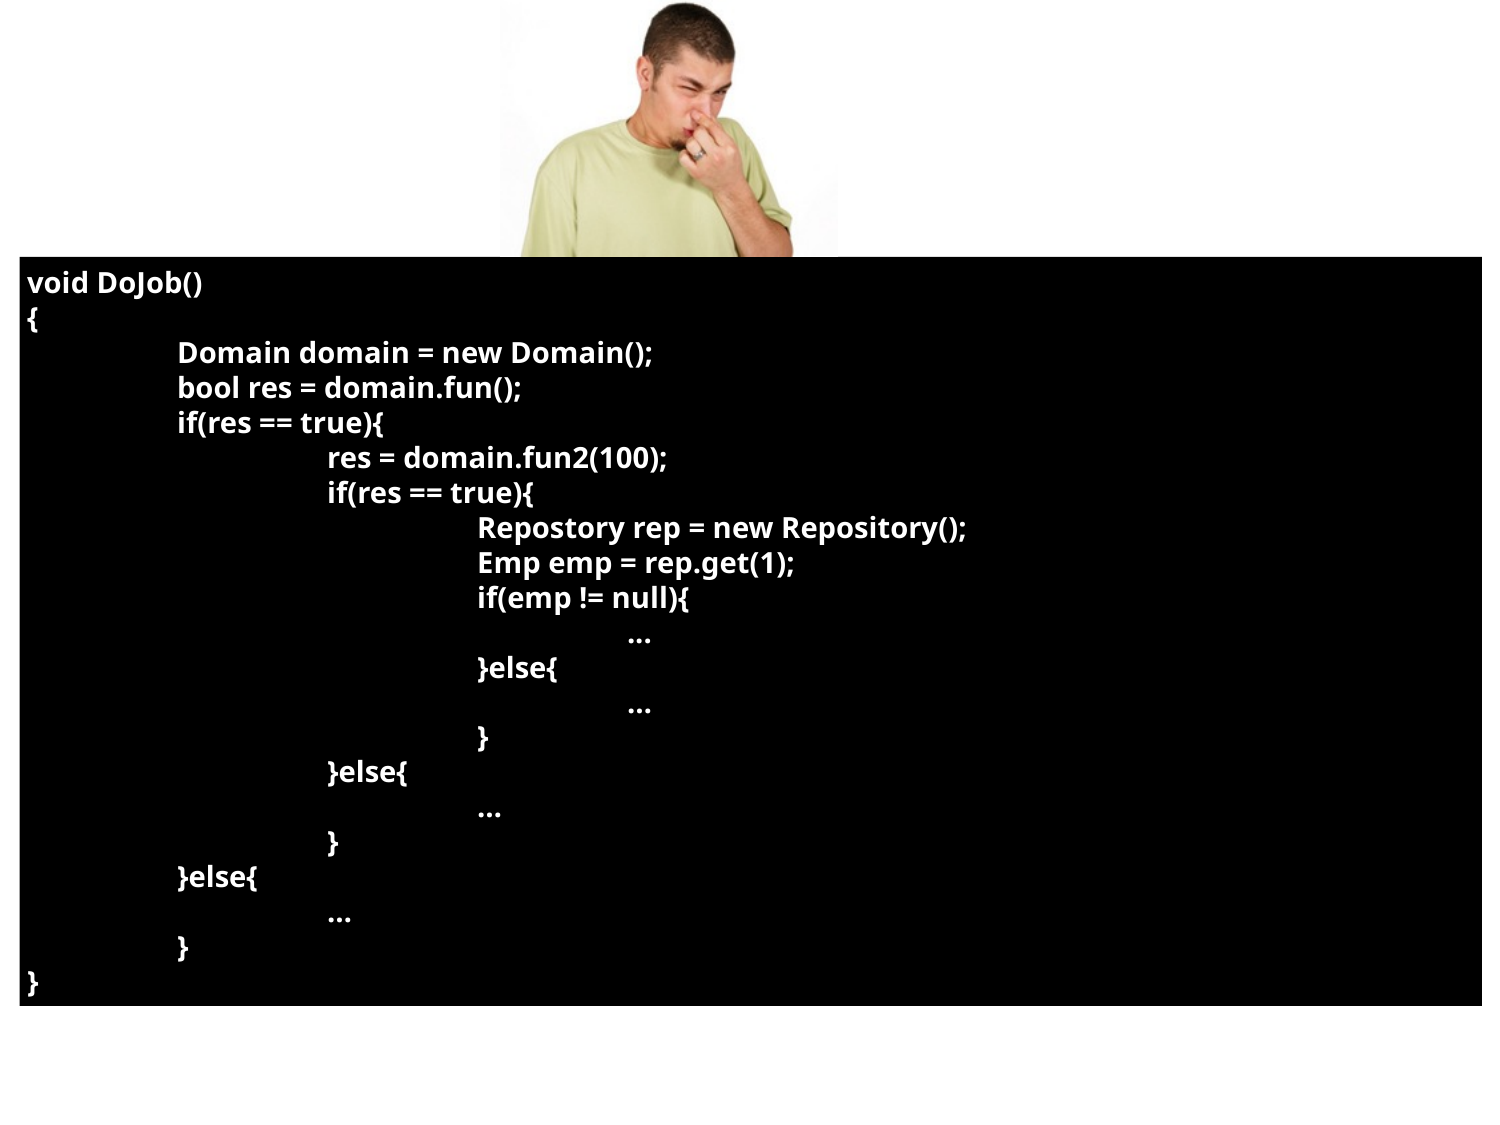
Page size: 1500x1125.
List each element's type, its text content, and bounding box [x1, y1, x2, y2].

picture [499, 0, 838, 257]
text_box void DoJob() { Domain domain = new Domain(); bool res = domain.fun(); if(res == true){ res = domain.fun2(100); if(res == true){ Repostory rep = new Repository(); Emp emp = rep.get(1); if(emp != null){ ... }else{ … } }else{ … } }else{ … } } [19, 256, 1482, 1006]
